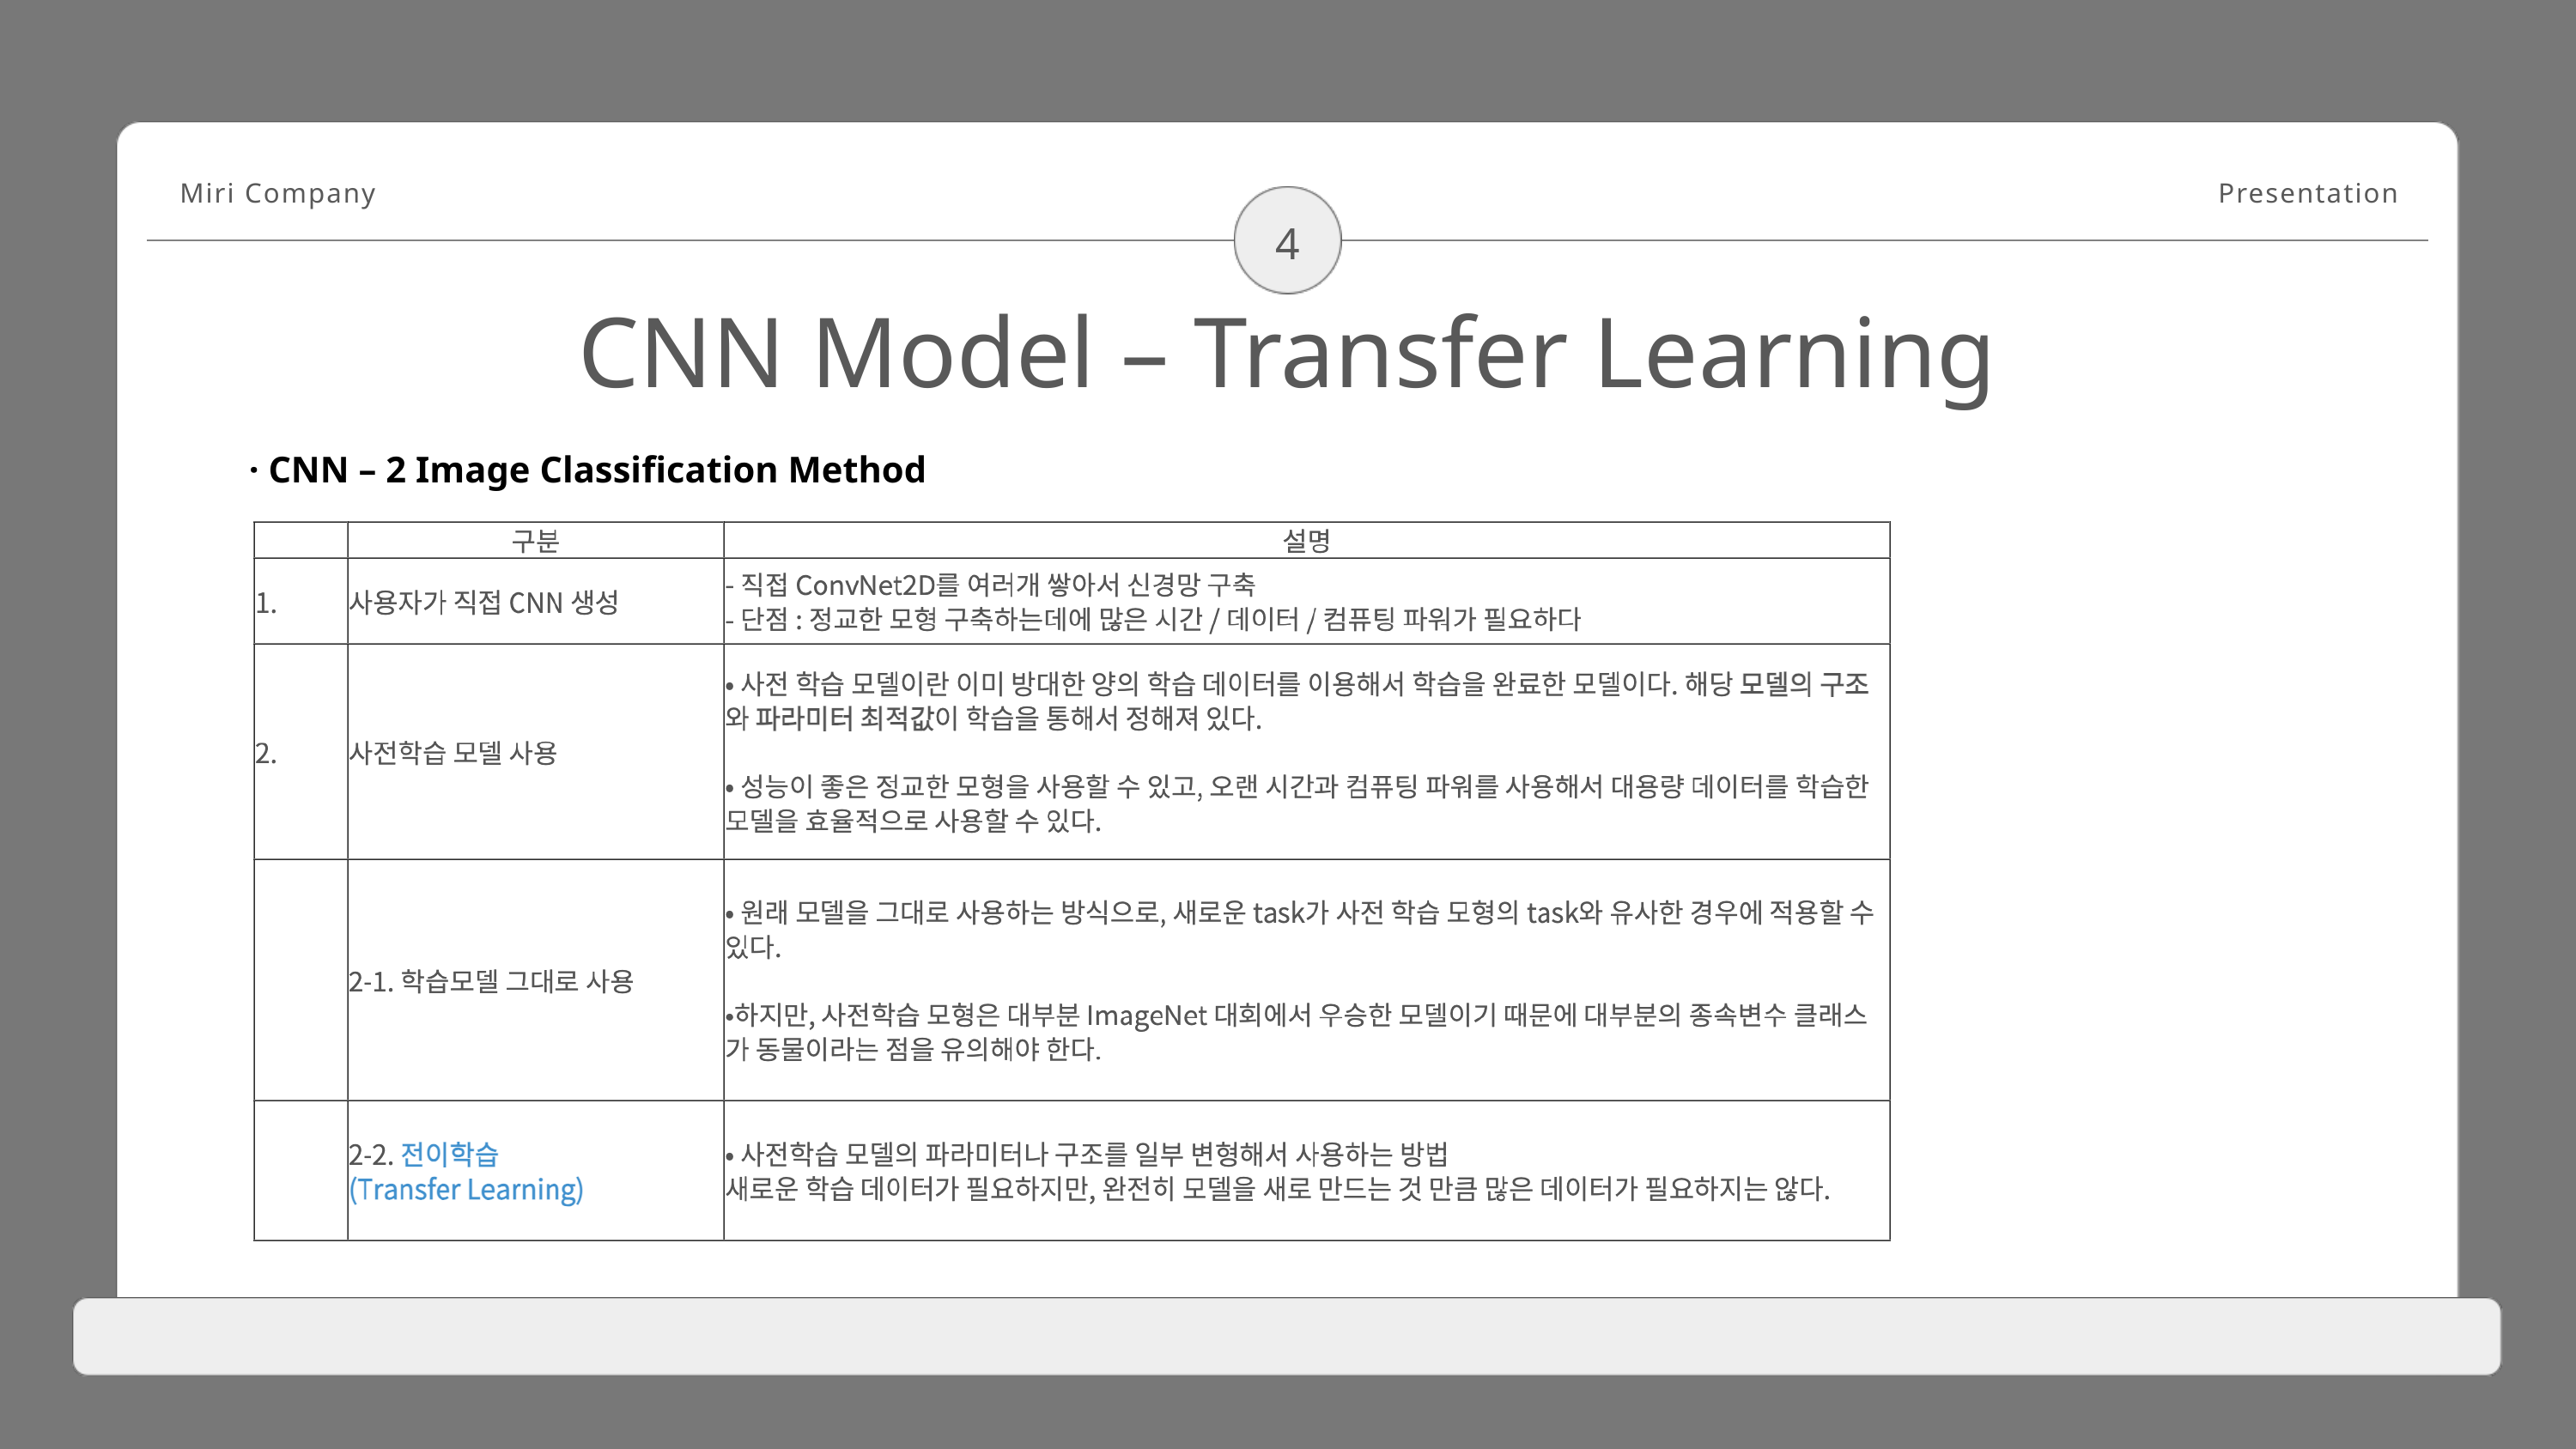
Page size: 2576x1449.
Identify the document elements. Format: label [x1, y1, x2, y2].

text_box [72, 1297, 2504, 1377]
picture [214, 506, 1923, 1254]
text_box [1233, 186, 1342, 294]
text_box [116, 120, 2460, 1295]
